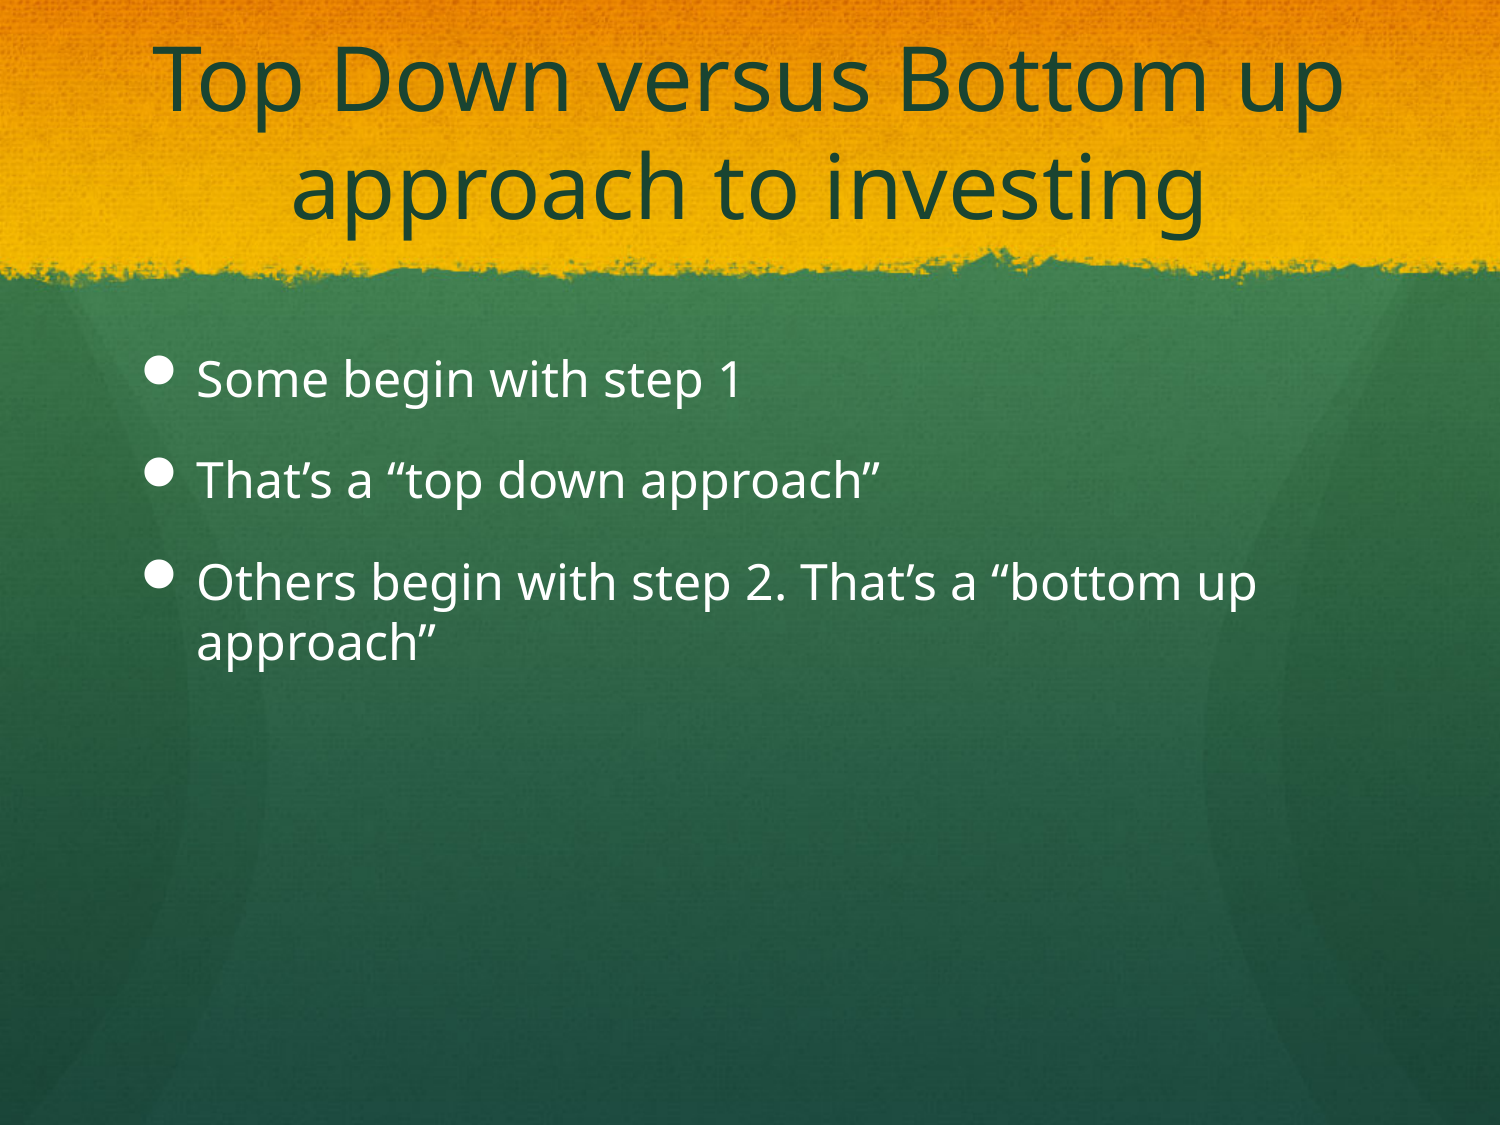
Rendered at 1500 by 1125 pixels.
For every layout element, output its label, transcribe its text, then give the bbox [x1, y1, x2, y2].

picture [0, 0, 1500, 1125]
title Top Down versus Bottom up approach to investing [125, 13, 1375, 246]
list Some begin with step 1 That’s a “top down approach” Others begin with step 2. That’s a “bottom up approach” [125, 339, 1375, 1026]
